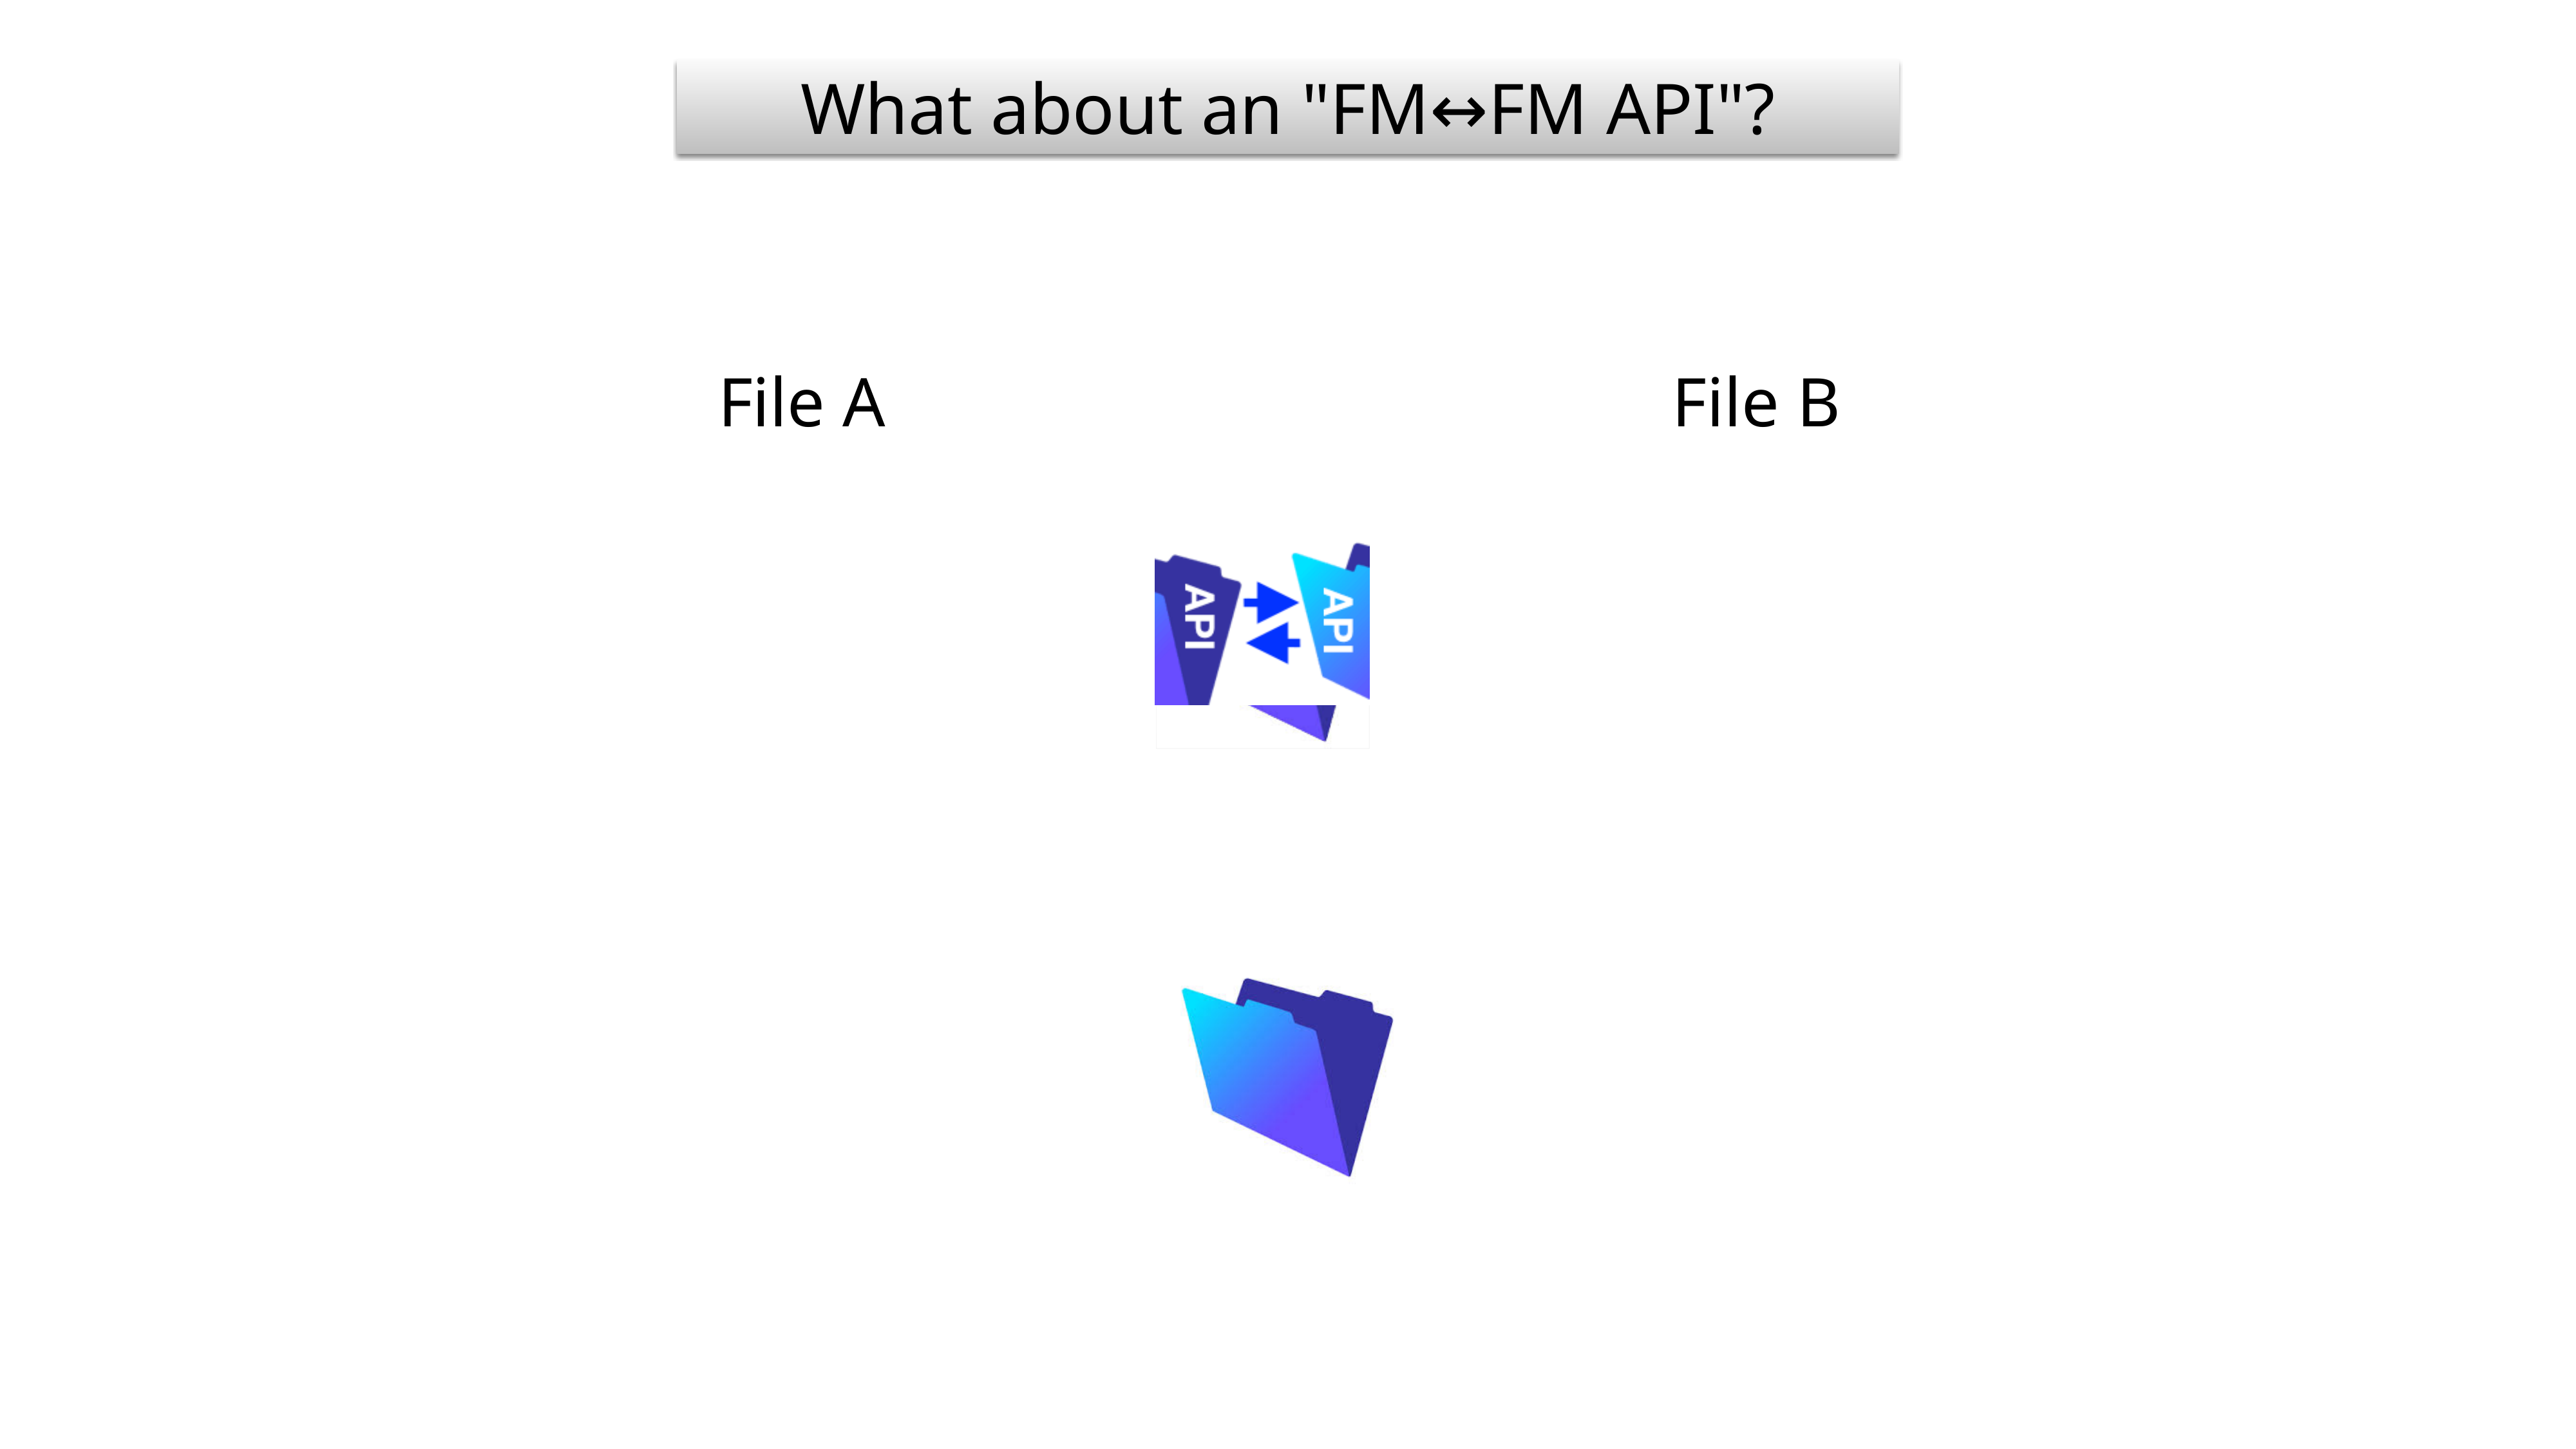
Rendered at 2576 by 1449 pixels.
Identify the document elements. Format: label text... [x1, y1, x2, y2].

text_box File A [712, 354, 891, 446]
picture [1180, 971, 1396, 1185]
picture [1155, 490, 1371, 750]
text_box What about an "FM↔️FM API"? [677, 59, 1899, 154]
text_box File B [1667, 354, 1846, 446]
